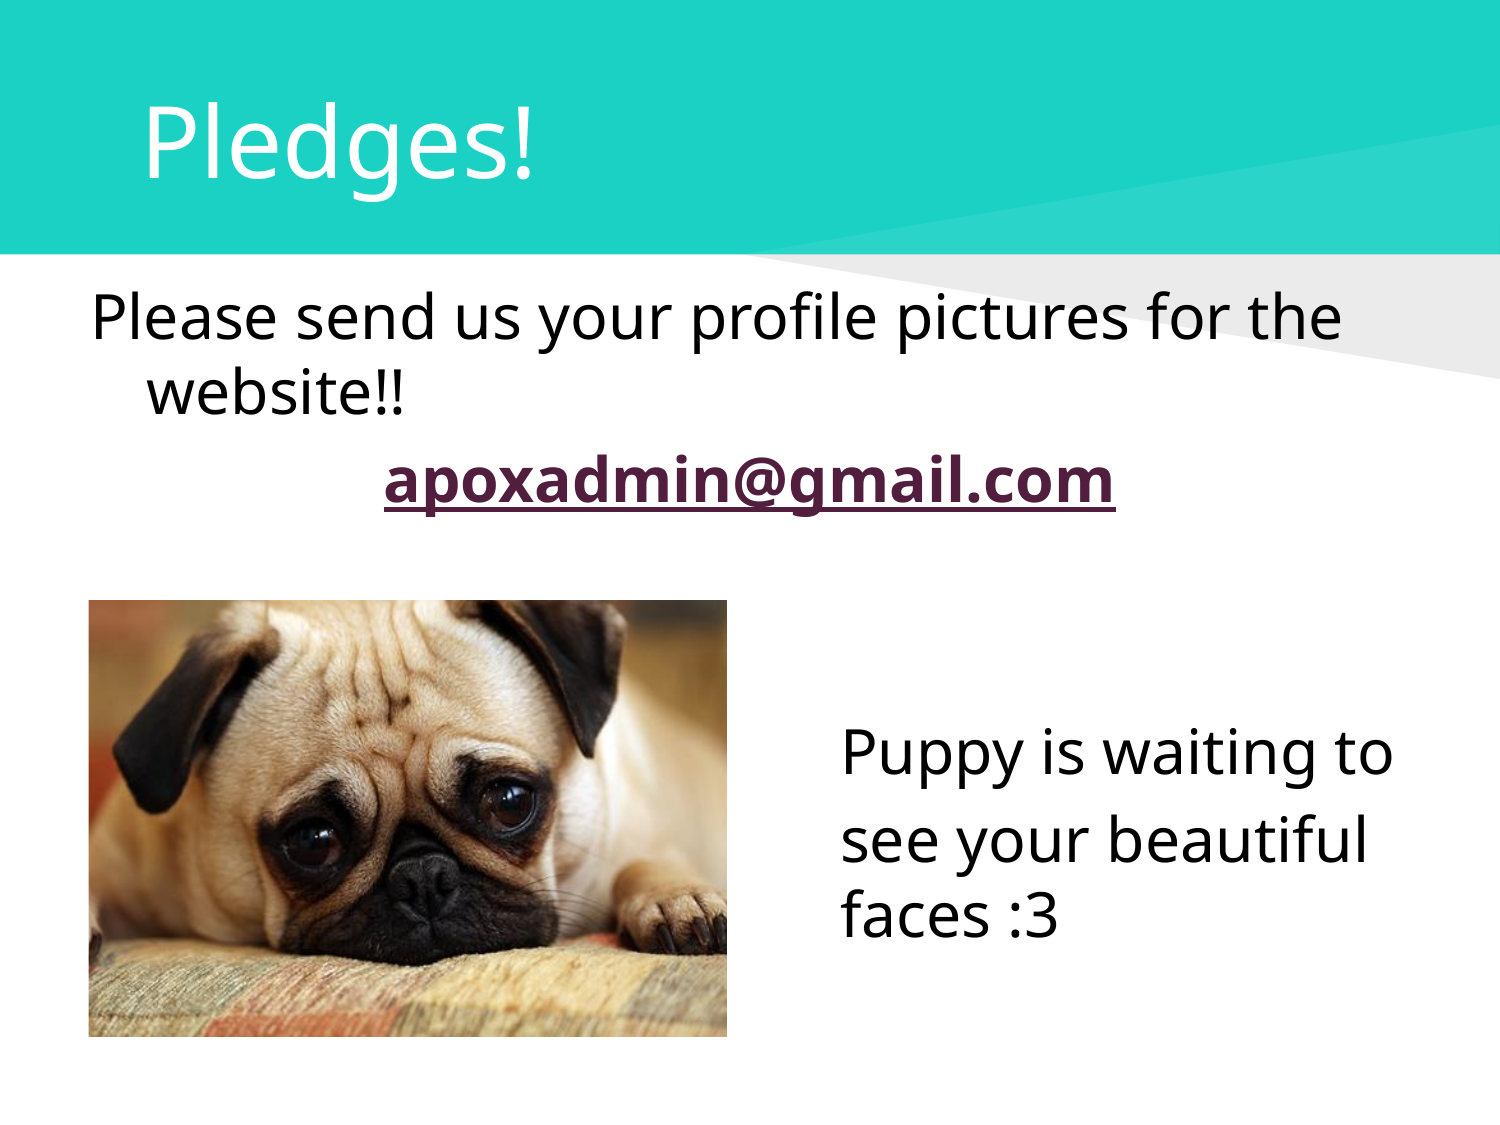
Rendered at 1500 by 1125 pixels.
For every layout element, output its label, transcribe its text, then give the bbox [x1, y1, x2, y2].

text_box [88, 600, 727, 1037]
title Pledges! [75, 45, 1425, 233]
list Please send us your profile pictures for the website!! apoxadmin@gmail.com Puppy is waiting to see your beautiful faces :3 [75, 262, 1425, 1078]
